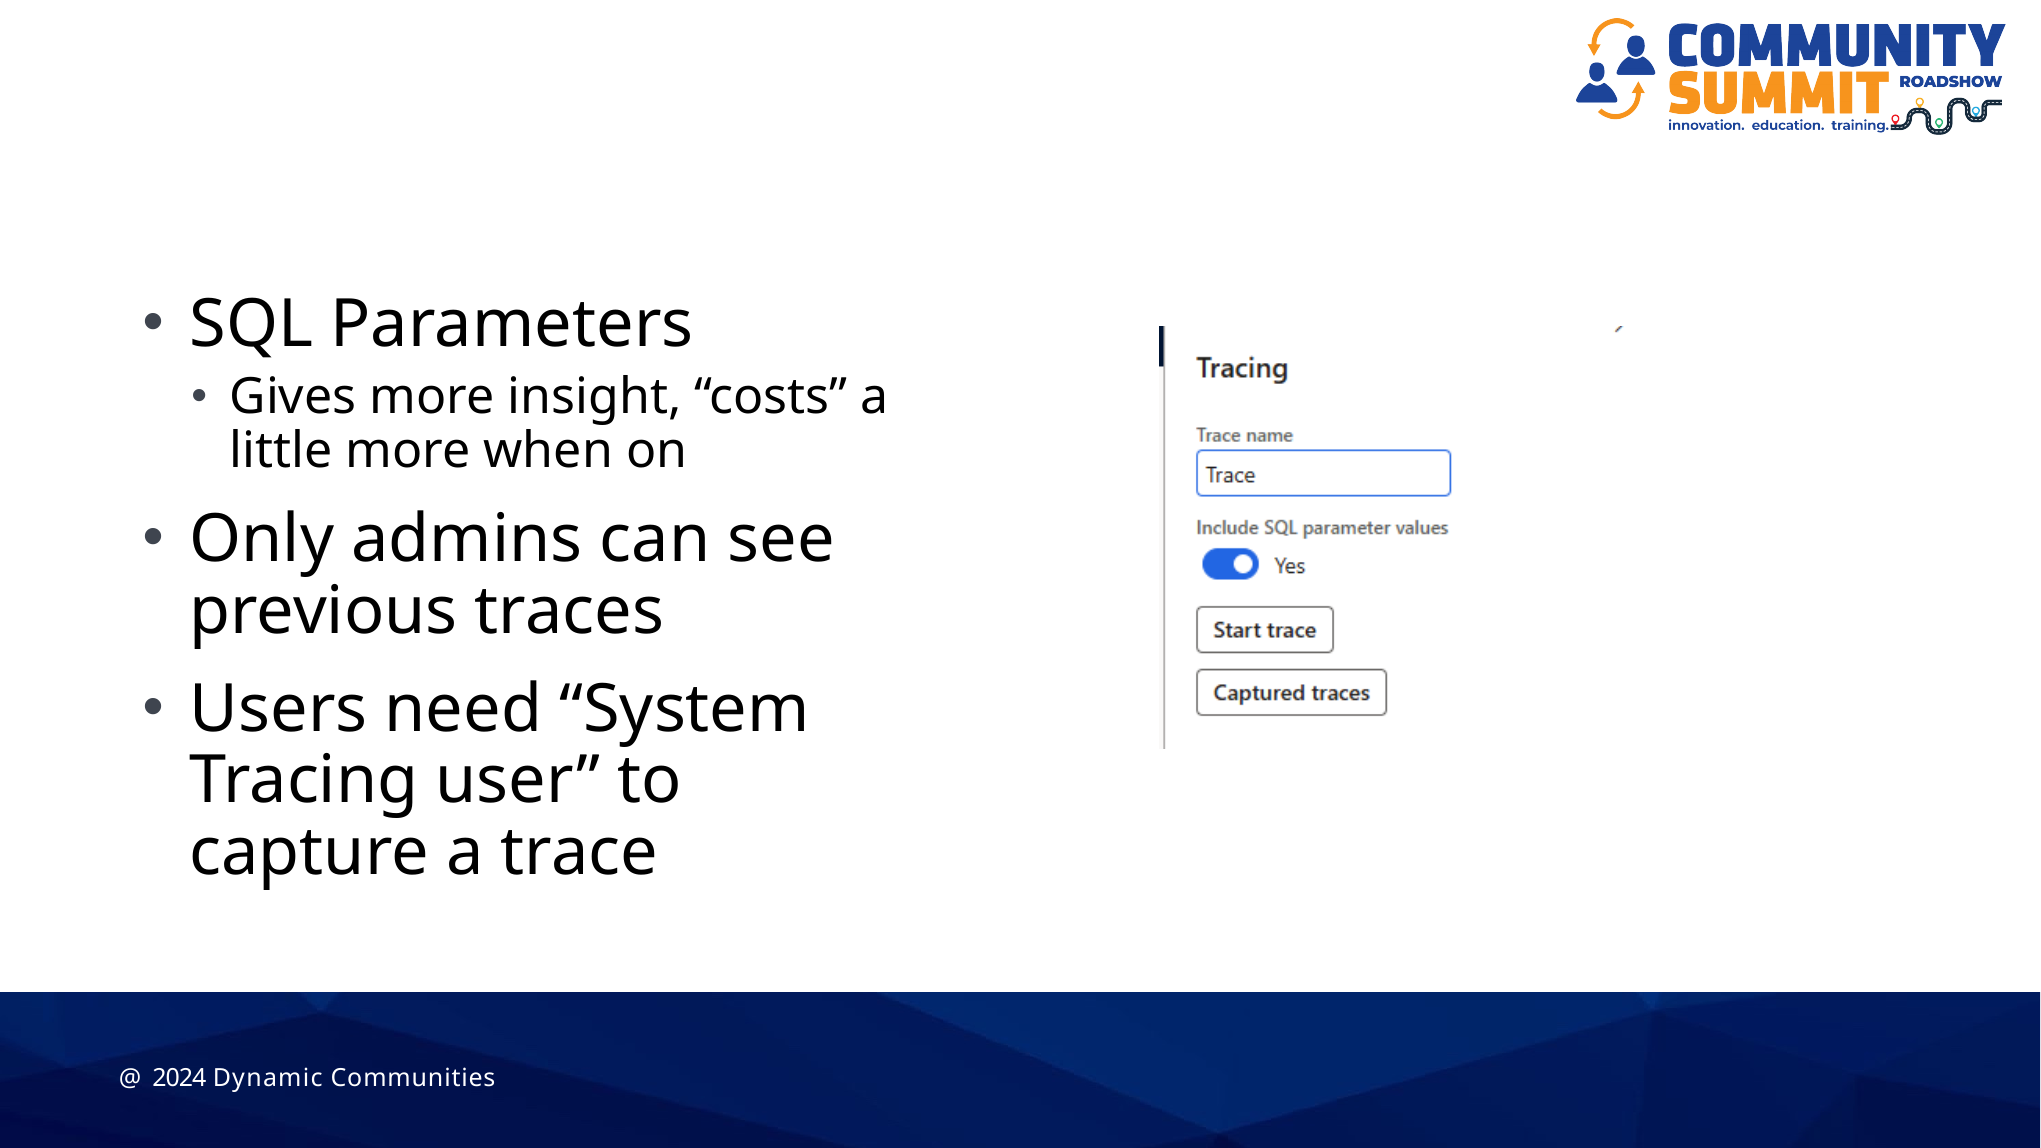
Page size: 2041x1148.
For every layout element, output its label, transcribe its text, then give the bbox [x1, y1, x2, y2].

picture [1158, 326, 1625, 749]
picture [0, 992, 2041, 1148]
list SQL Parameters Gives more insight, “costs” a little more when on Only admins can see previous traces Users need “System Tracing user” to capture a trace [118, 273, 946, 962]
picture [1576, 18, 2006, 135]
